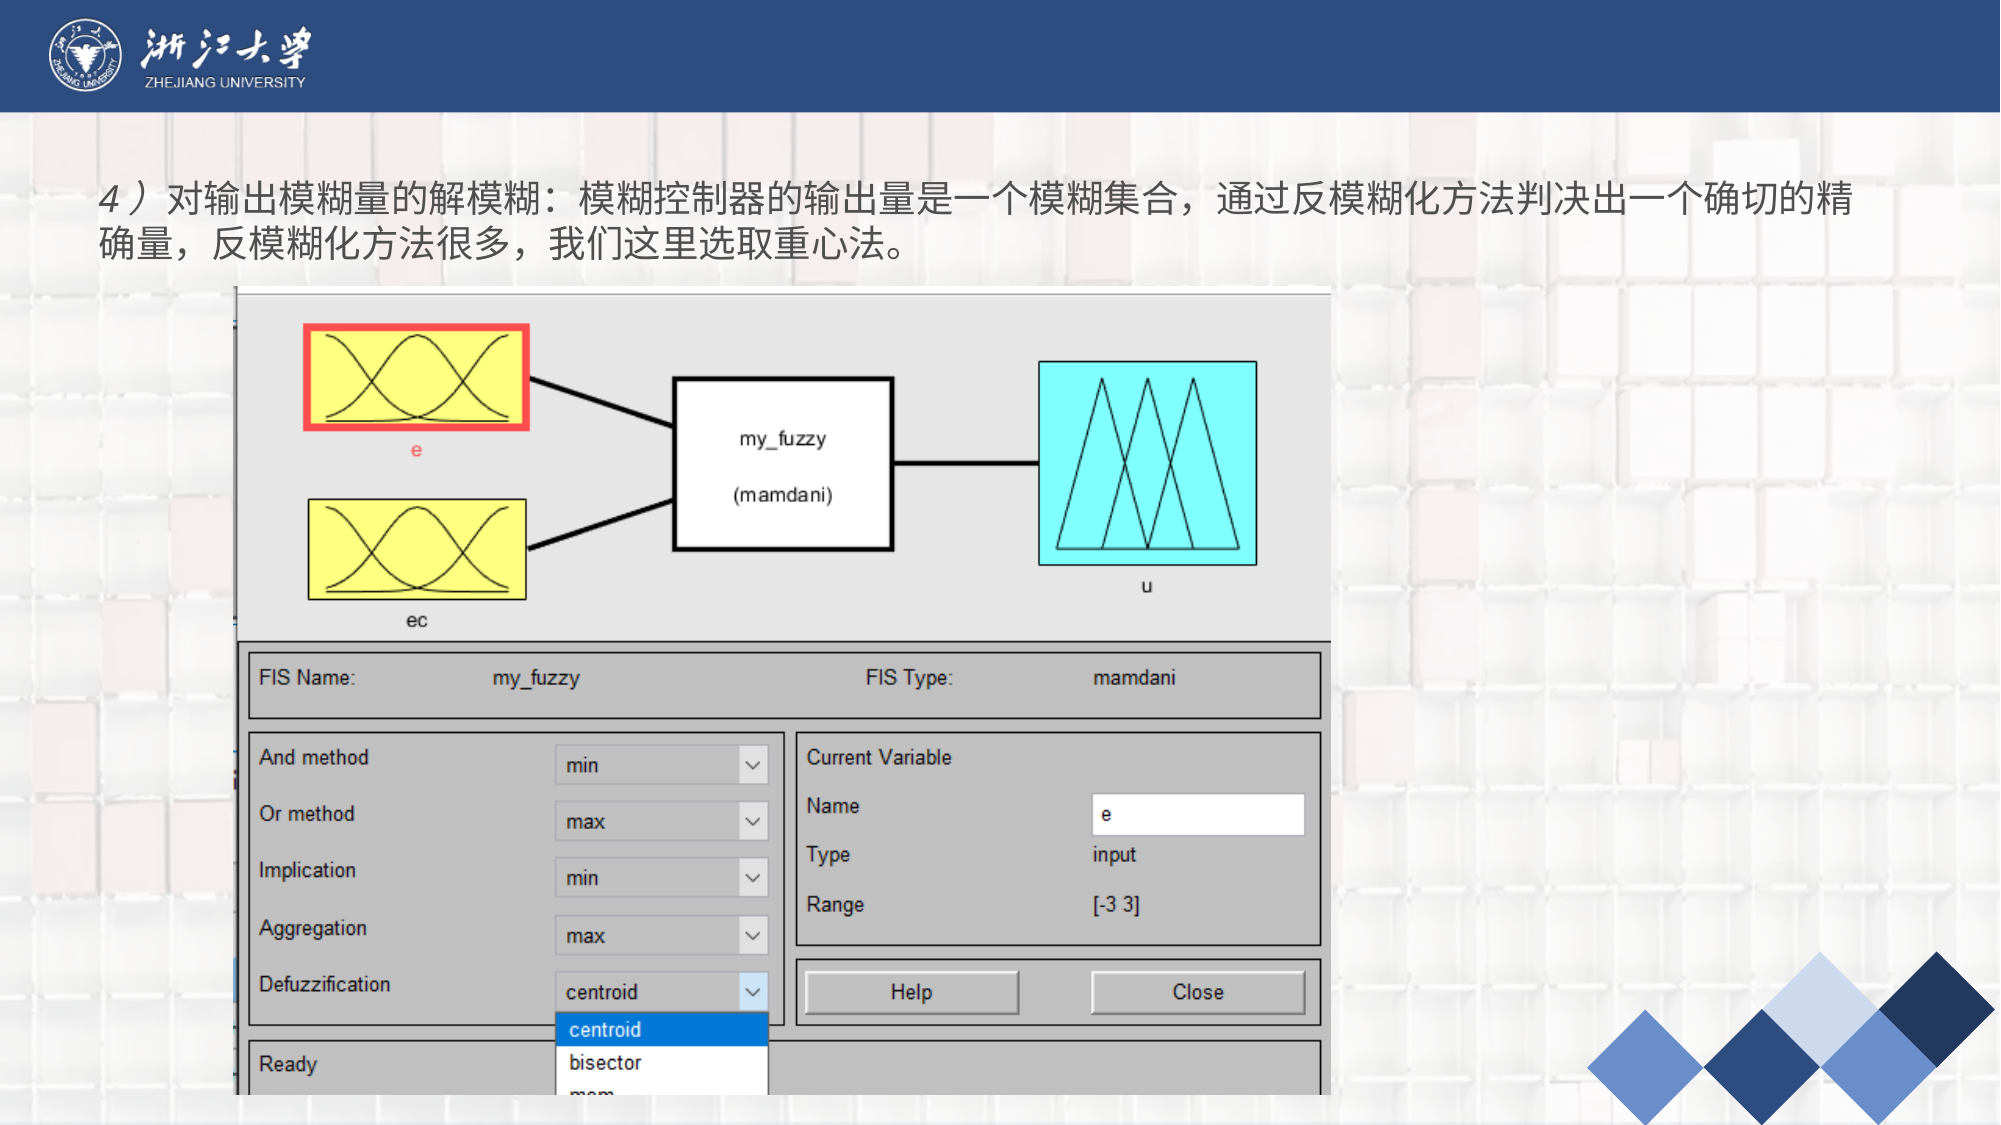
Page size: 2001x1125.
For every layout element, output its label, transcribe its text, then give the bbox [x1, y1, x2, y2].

text_box 4）对输出模糊量的解模糊：模糊控制器的输出量是一个模糊集合，通过反模糊化方法判决出一个确切的精确量，反模糊化方法很多，我们这里选取重心法。 [83, 168, 1904, 273]
picture [49, 16, 323, 96]
picture [233, 286, 1331, 1095]
